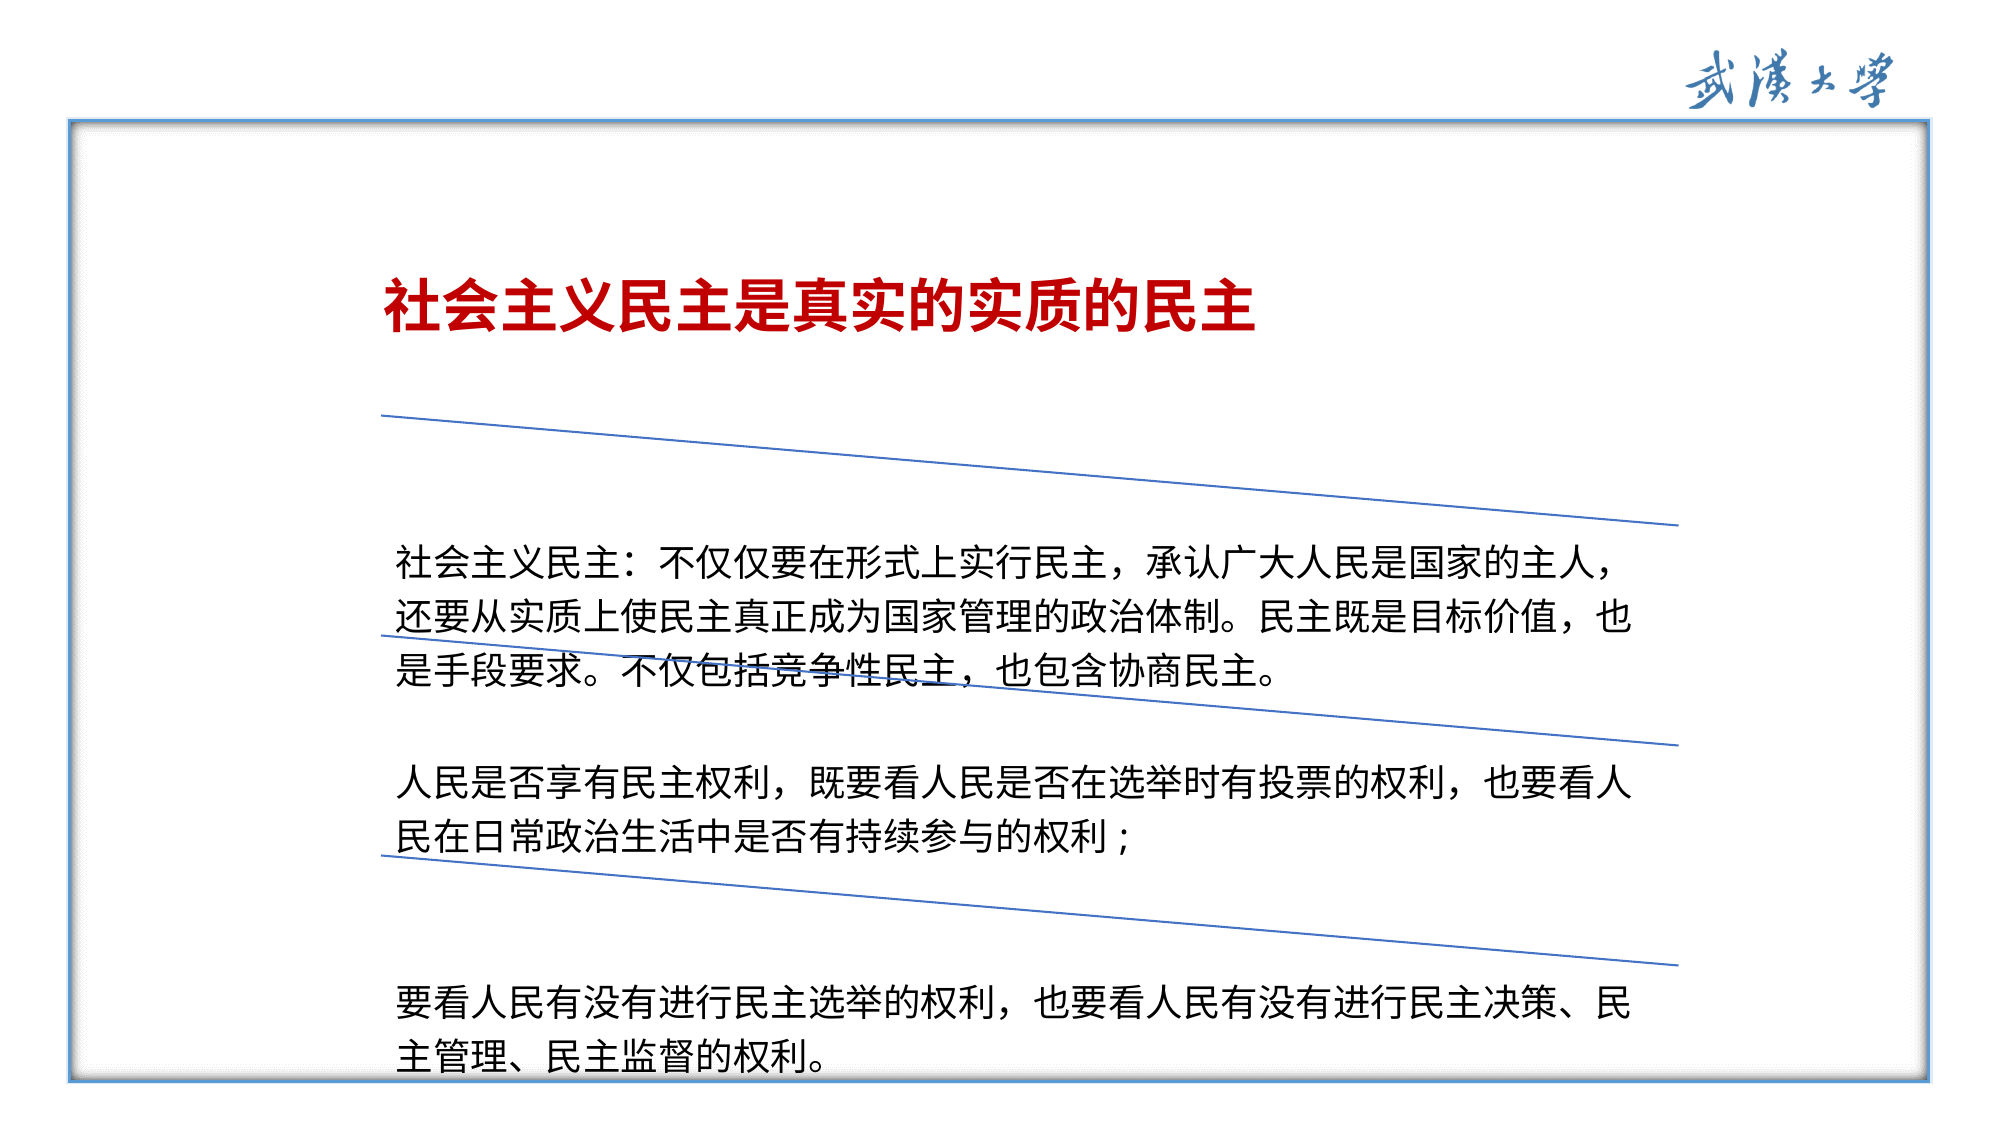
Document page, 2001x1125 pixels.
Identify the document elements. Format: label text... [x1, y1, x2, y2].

picture [66, 117, 1933, 1084]
text_box 社会主义民主是真实的实质的民主 [368, 261, 1432, 347]
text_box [380, 415, 1679, 1076]
